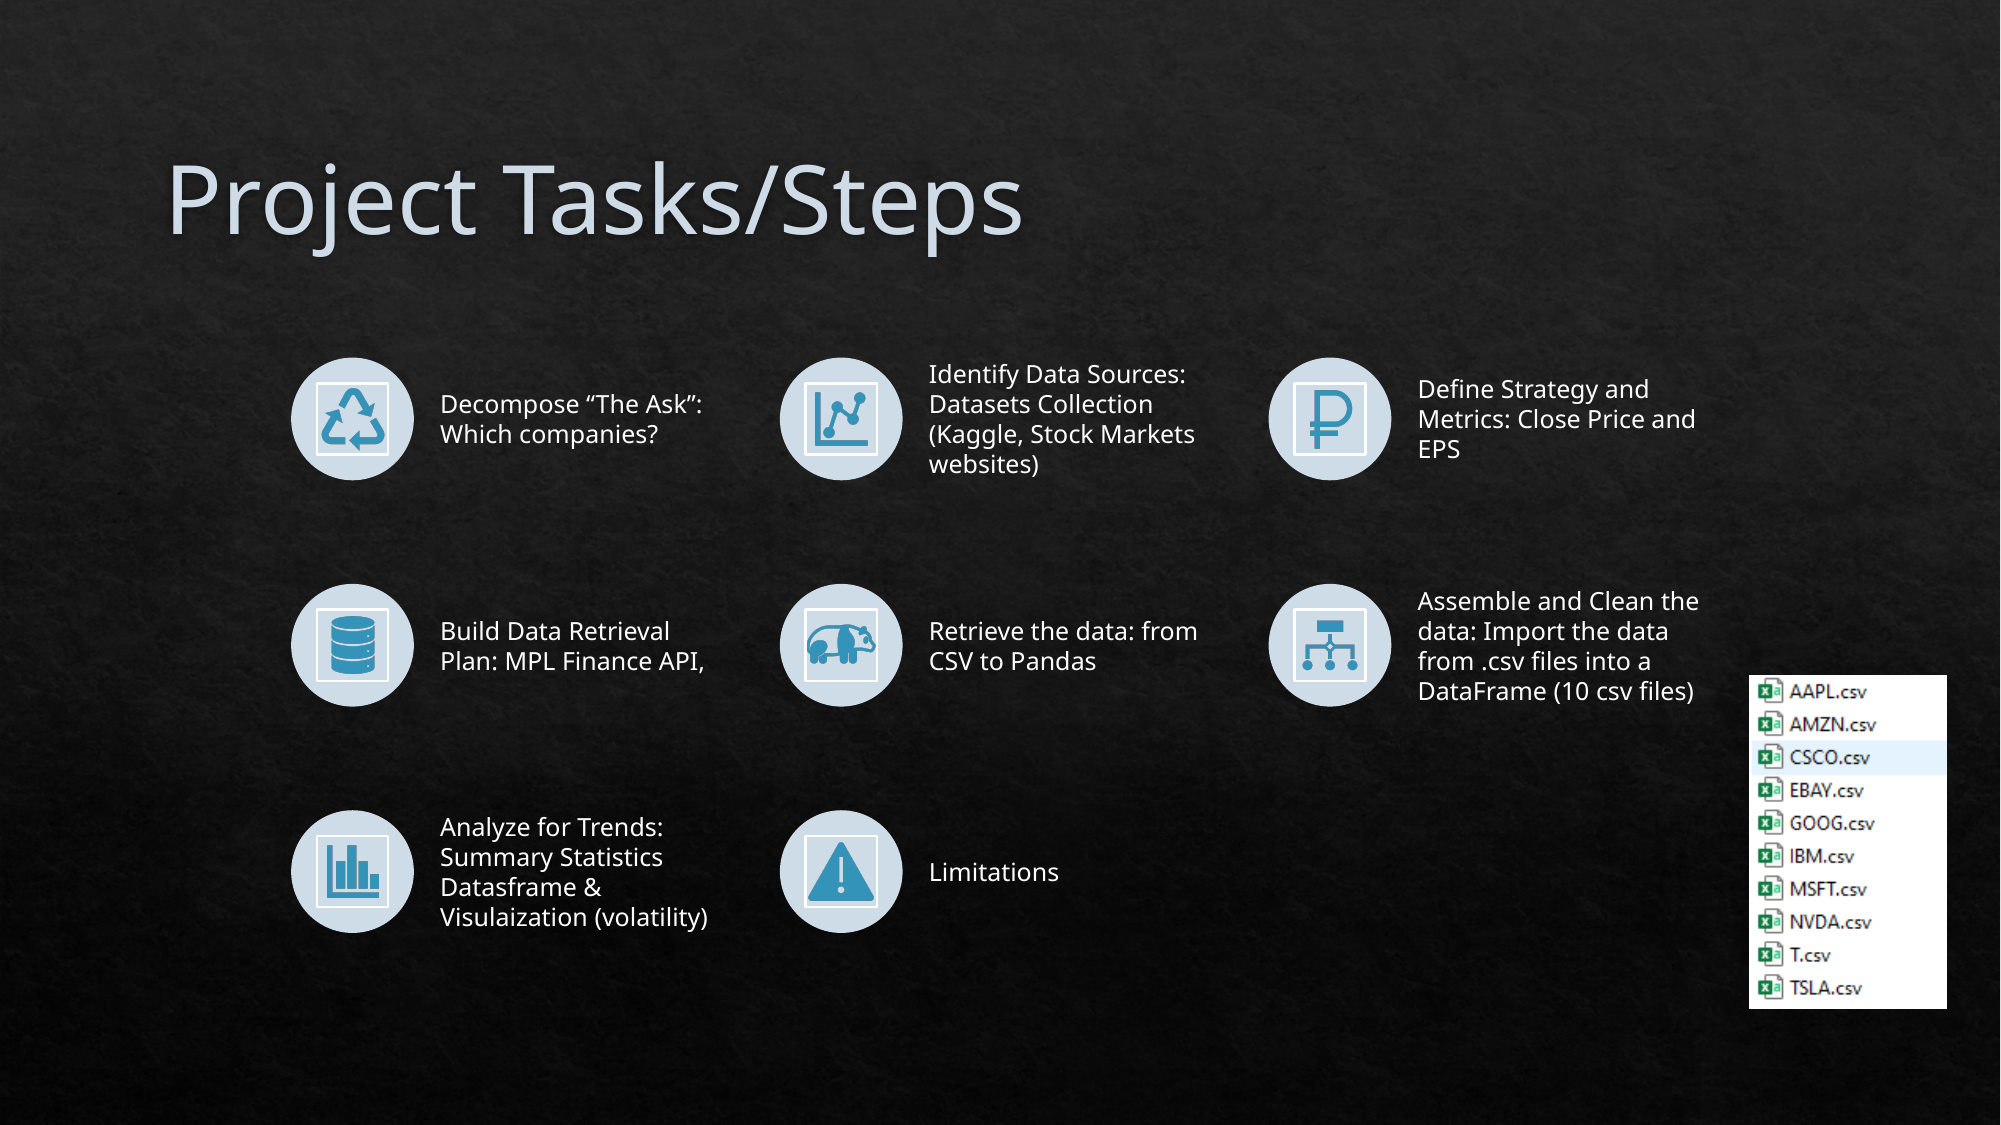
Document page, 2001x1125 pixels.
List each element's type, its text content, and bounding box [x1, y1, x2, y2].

picture [1749, 675, 1947, 1009]
title Project Tasks/Steps [149, 99, 1849, 307]
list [149, 340, 1849, 951]
